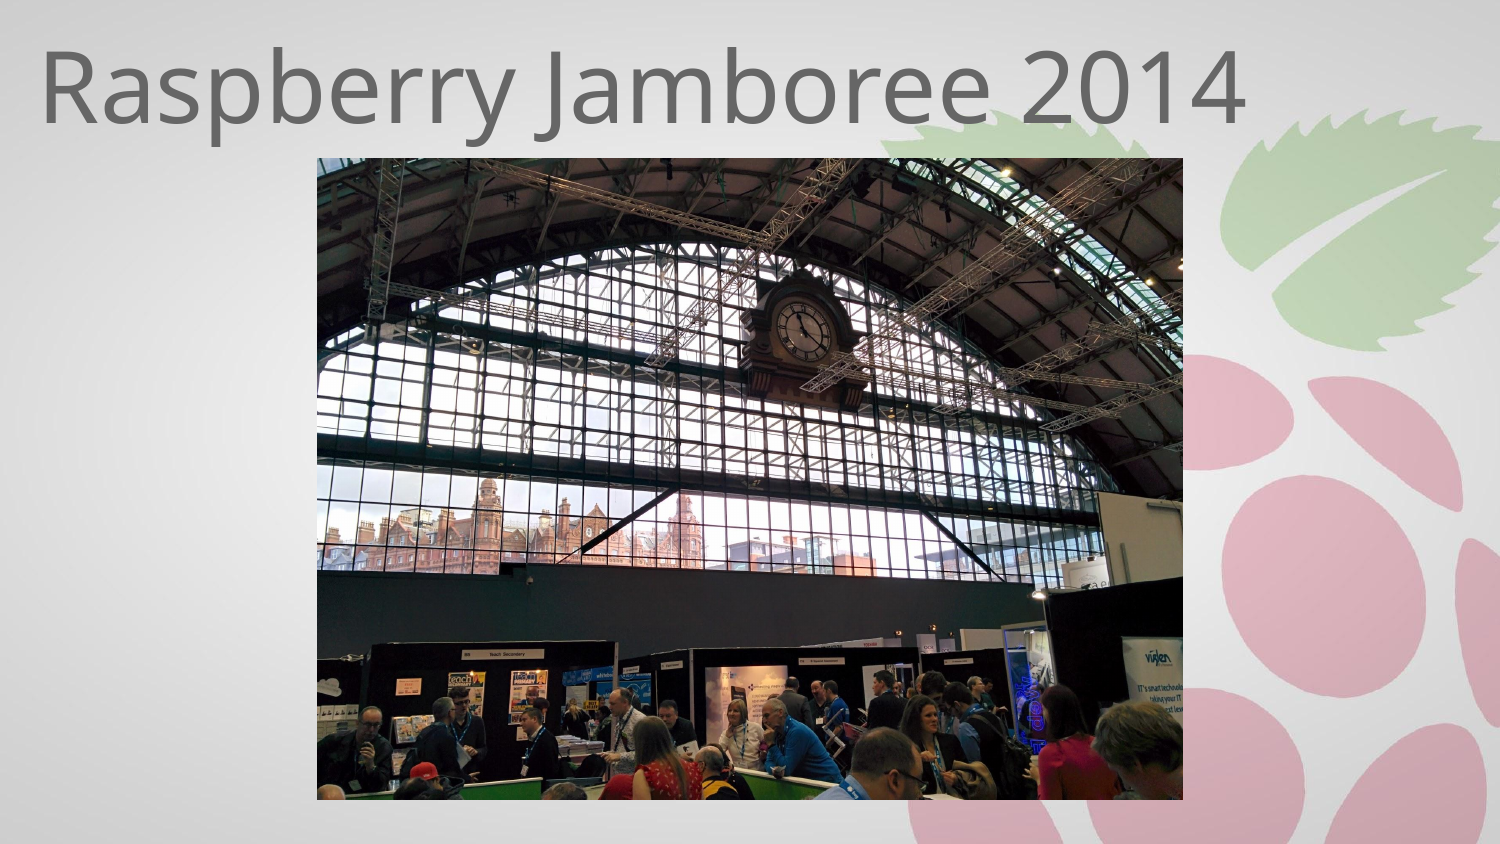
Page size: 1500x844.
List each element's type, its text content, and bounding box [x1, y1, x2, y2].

picture [0, 0, 1500, 844]
title Raspberry Jamboree 2014 [22, 19, 1428, 159]
